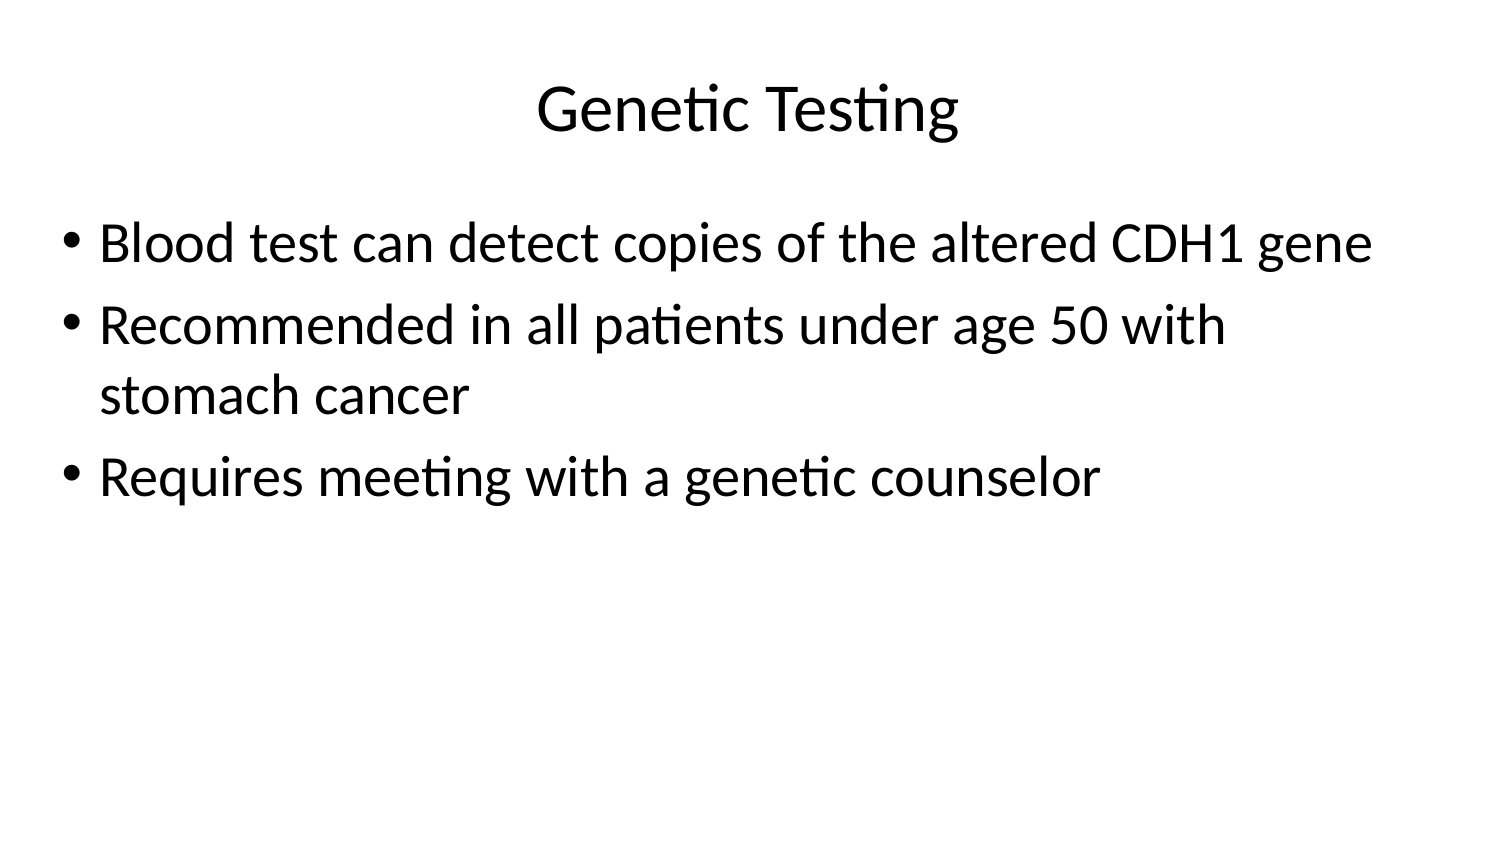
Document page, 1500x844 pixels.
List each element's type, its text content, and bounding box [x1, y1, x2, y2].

title Genetic Testing [46, 33, 1450, 175]
list Blood test can detect copies of the altered CDH1 gene Recommended in all patients under age 50 with stomach cancer Requires meeting with a genetic counselor [46, 196, 1450, 810]
